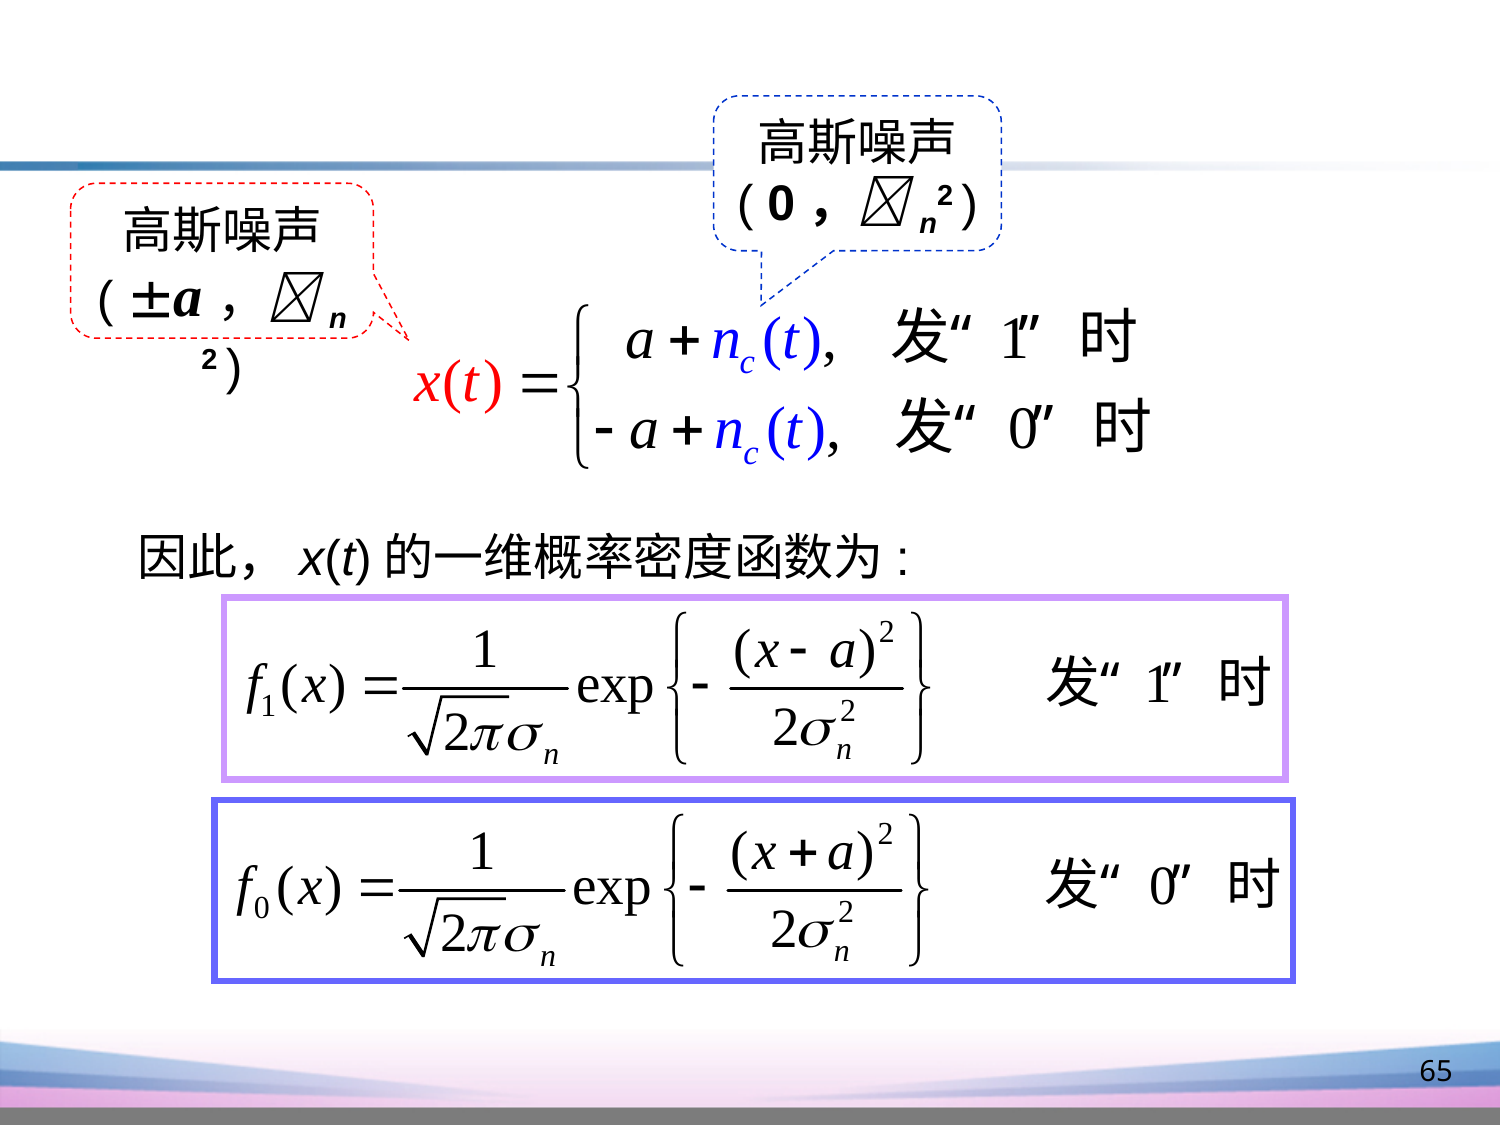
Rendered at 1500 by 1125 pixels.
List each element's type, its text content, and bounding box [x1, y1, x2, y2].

picture [0, 0, 1500, 1125]
text_box 高斯噪声 ( 0，n2 ) [713, 95, 1002, 289]
slide_number 65 [1154, 1023, 1468, 1100]
list 因此，x(t)的一维概率密度函数为: [122, 502, 1304, 614]
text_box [402, 291, 1178, 483]
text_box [227, 600, 1283, 777]
text_box 高斯噪声 ( a，n2 ) [70, 183, 397, 339]
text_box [217, 802, 1290, 979]
